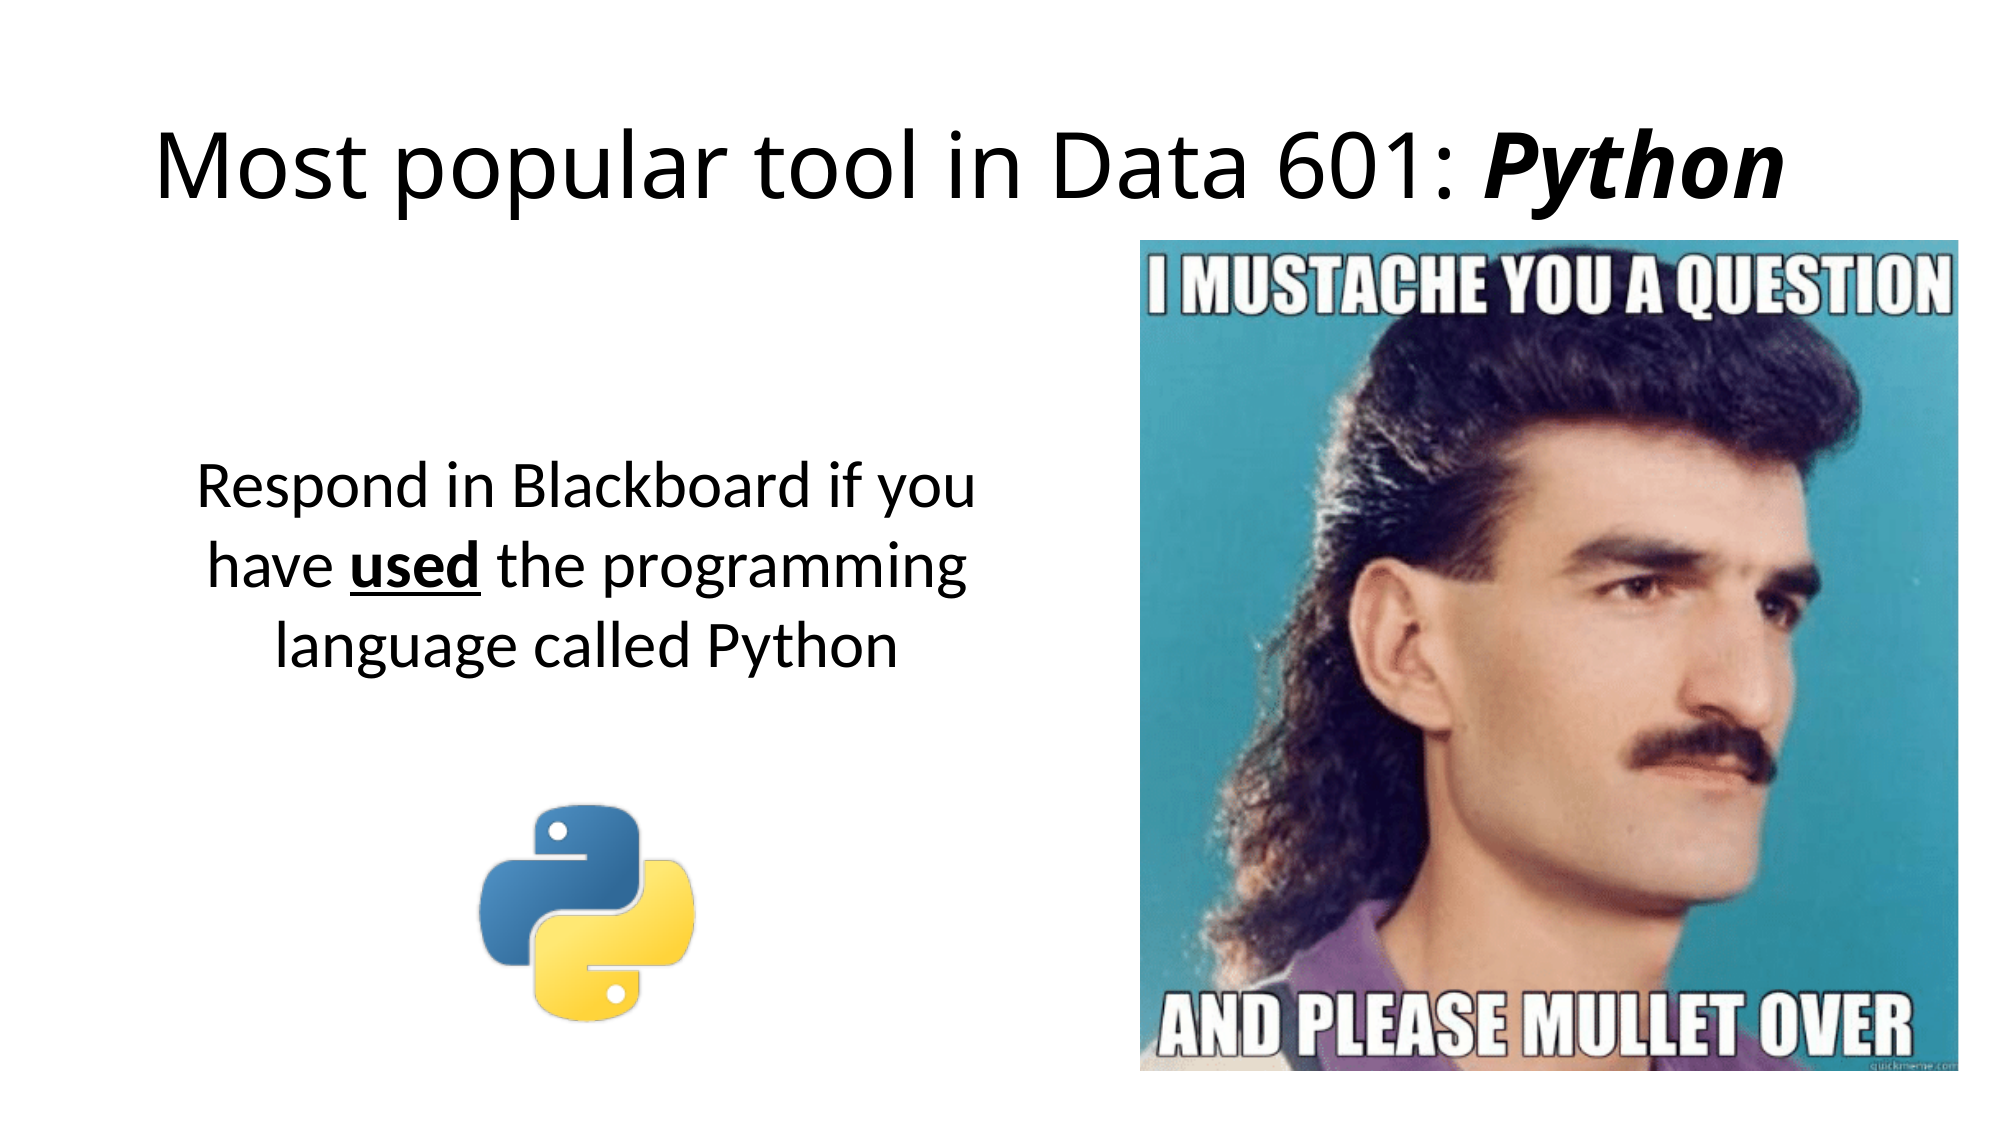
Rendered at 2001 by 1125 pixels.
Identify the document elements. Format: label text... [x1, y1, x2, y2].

text_box Respond in Blackboard if you have used the programming language called Python [135, 433, 1039, 689]
picture [1139, 240, 1959, 1071]
picture [430, 757, 744, 1071]
title Most popular tool in Data 601: Python [137, 59, 1863, 278]
